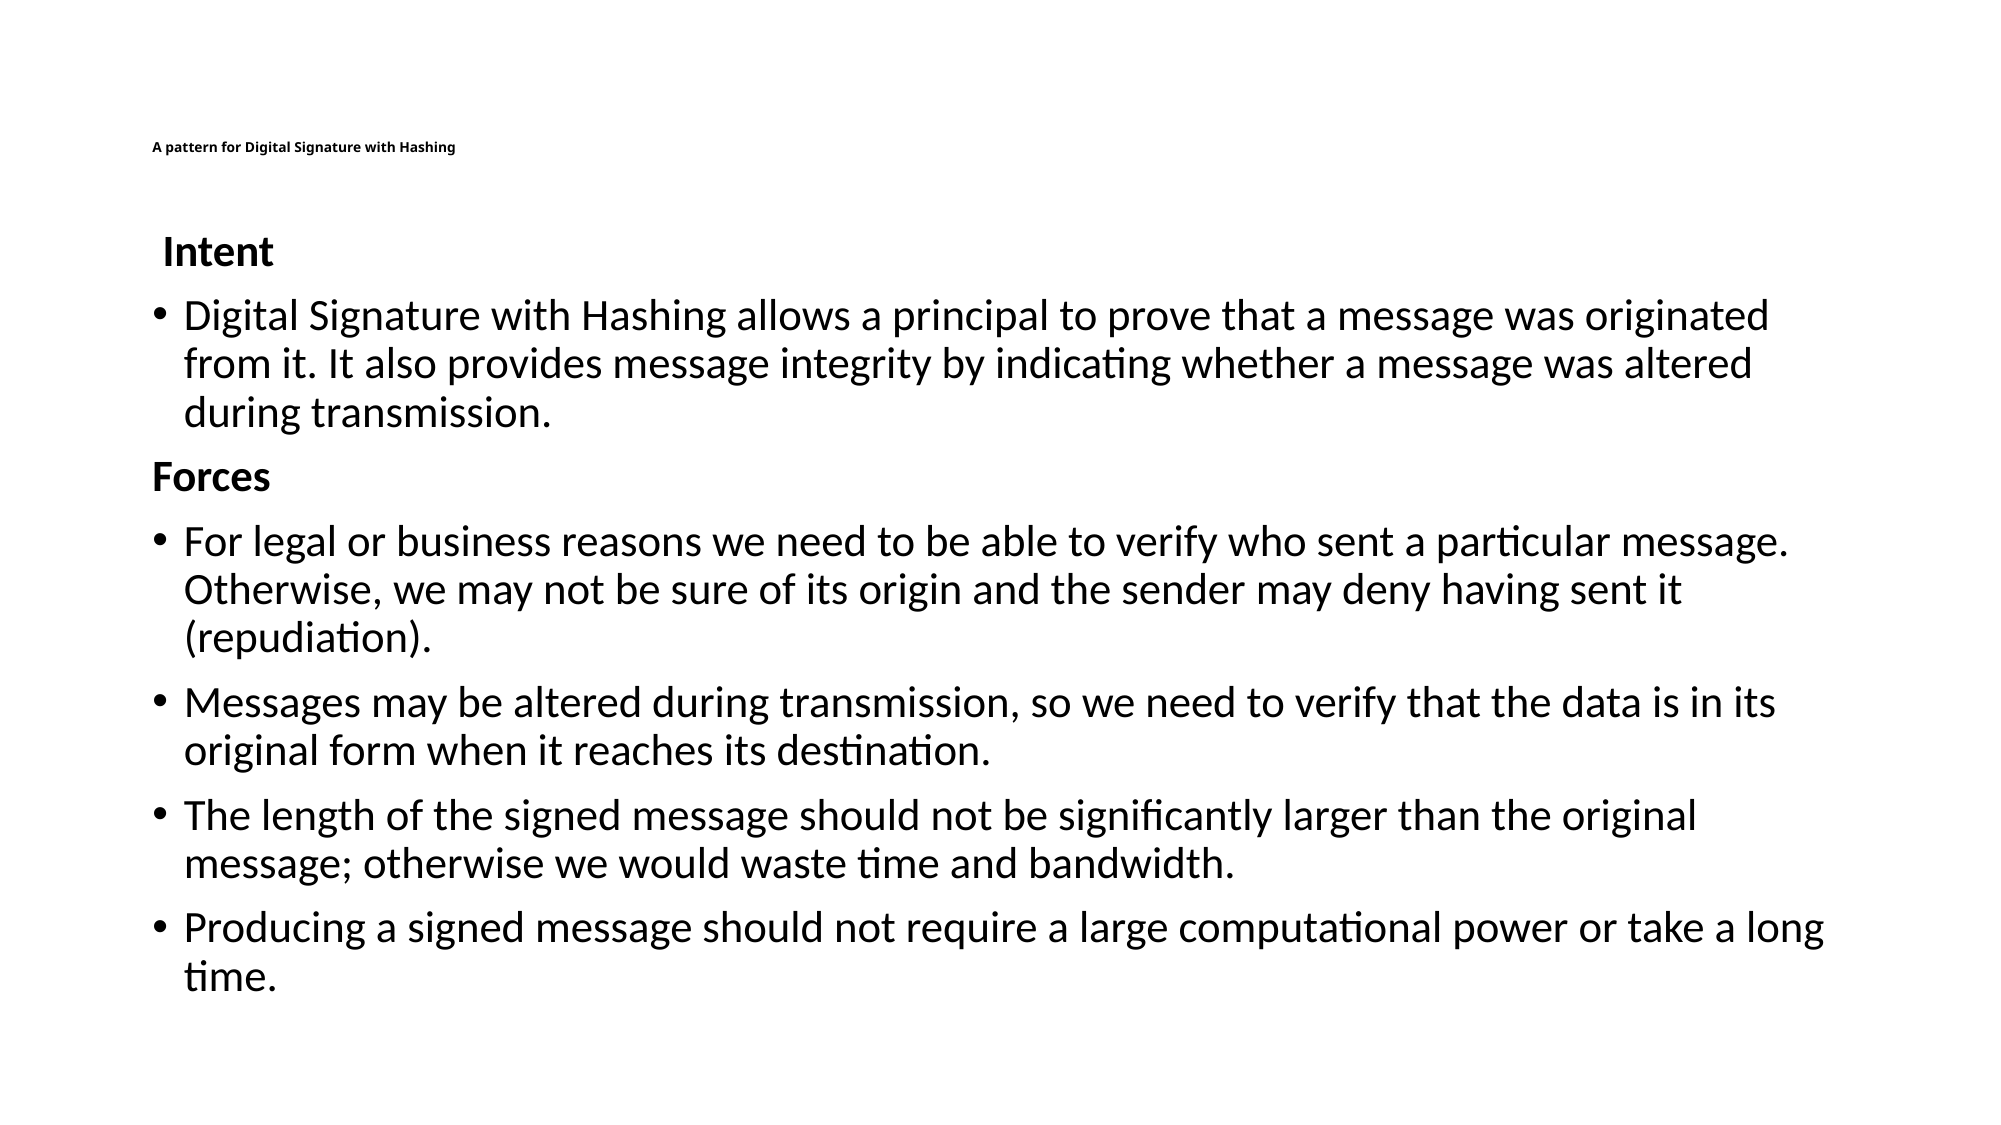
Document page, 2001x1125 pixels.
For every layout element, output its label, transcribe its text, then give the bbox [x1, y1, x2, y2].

list Intent Digital Signature with Hashing allows a principal to prove that a message was originated from it. It also provides message integrity by indicating whether a message was altered during transmission. Forces For legal or business reasons we need to be able to verify who sent a particular message. Otherwise, we may not be sure of its origin and the sender may deny having sent it (repudiation). Messages may be altered during transmission, so we need to verify that the data is in its original form when it reaches its destination. The length of the signed message should not be significantly larger than the original message; otherwise we would waste time and bandwidth. Producing a signed message should not require a large computational power or take a long time. [137, 220, 1863, 1014]
title A pattern for Digital Signature with Hashing [137, 117, 1863, 178]
